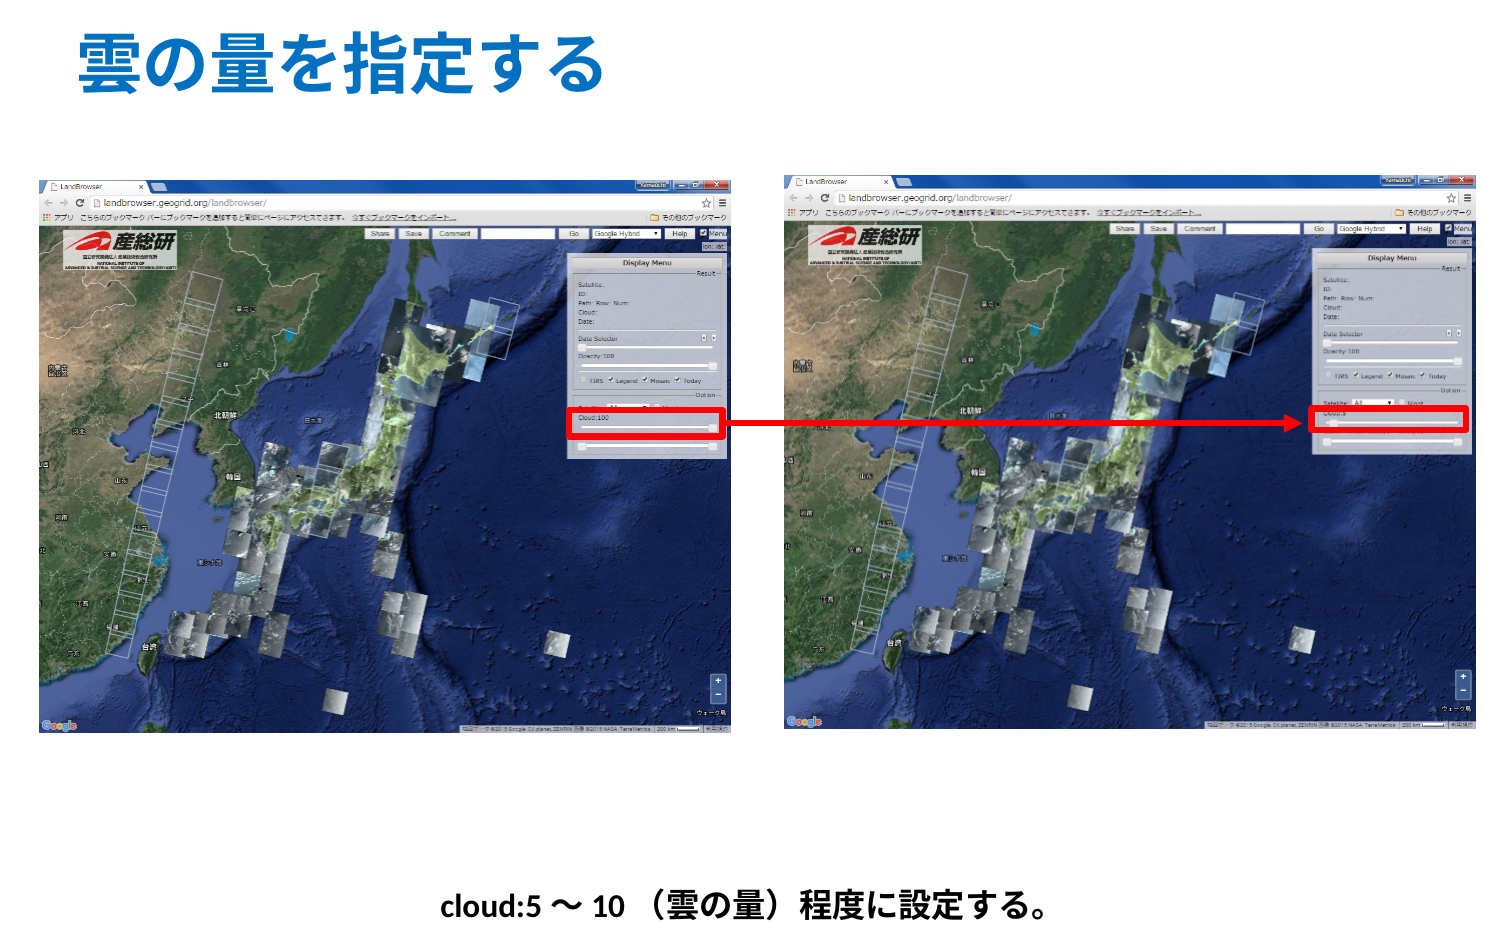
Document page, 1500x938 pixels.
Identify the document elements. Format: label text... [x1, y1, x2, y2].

text_box cloud:5～10（雲の量）程度に設定する。 [425, 876, 1080, 932]
title 雲の量を指定する [60, 25, 1355, 109]
picture [39, 180, 731, 733]
picture [784, 175, 1476, 729]
